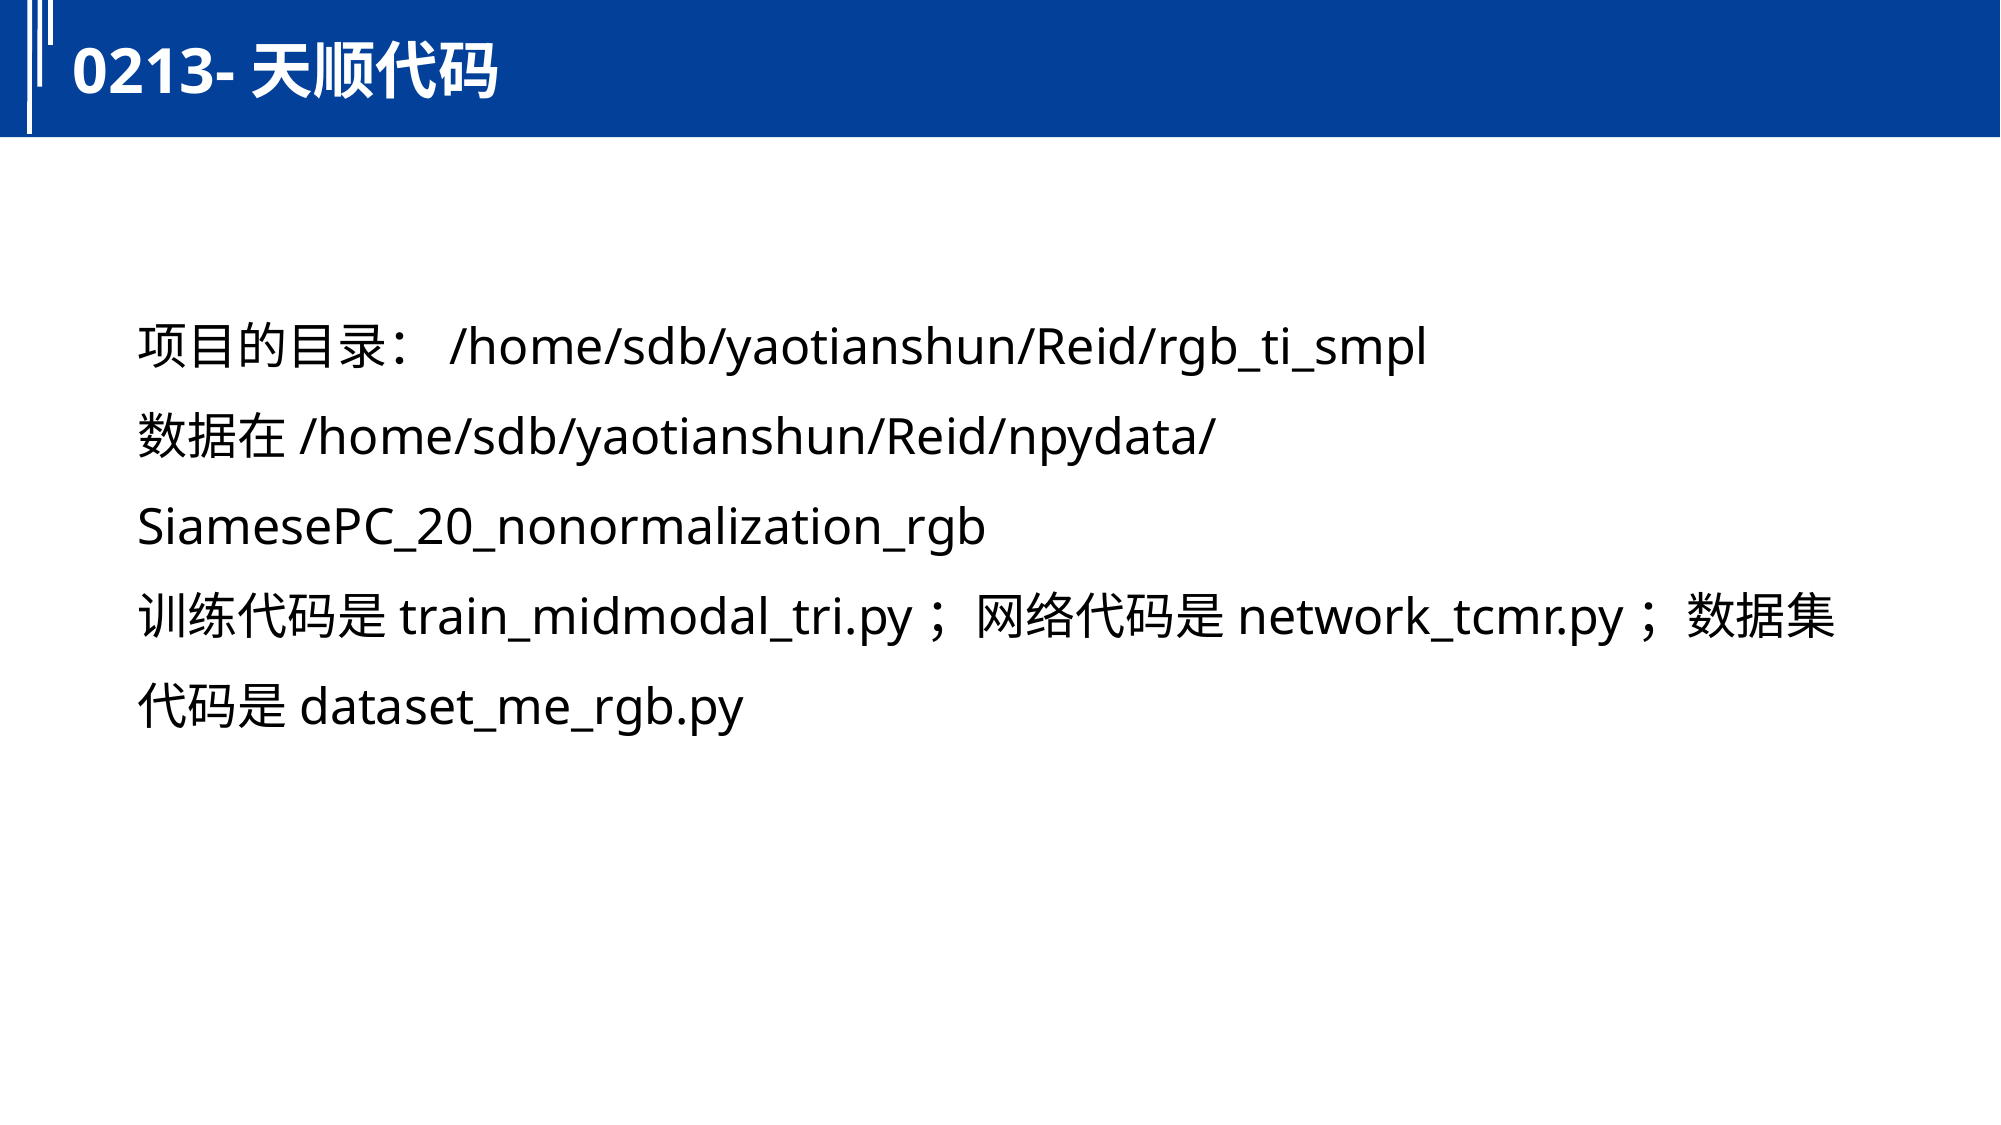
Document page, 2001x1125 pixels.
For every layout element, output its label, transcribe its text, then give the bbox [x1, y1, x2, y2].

text_box 项目的目录：/home/sdb/yaotianshun/Reid/rgb_ti_smpl 数据在/home/sdb/yaotianshun/Reid/npydata/SiamesePC_20_nonormalization_rgb 训练代码是train_midmodal_tri.py；网络代码是network_tcmr.py；数据集代码是dataset_me_rgb.py [122, 217, 1887, 742]
text_box 0213-天顺代码 [57, 23, 1919, 114]
text_box [0, 0, 2000, 138]
